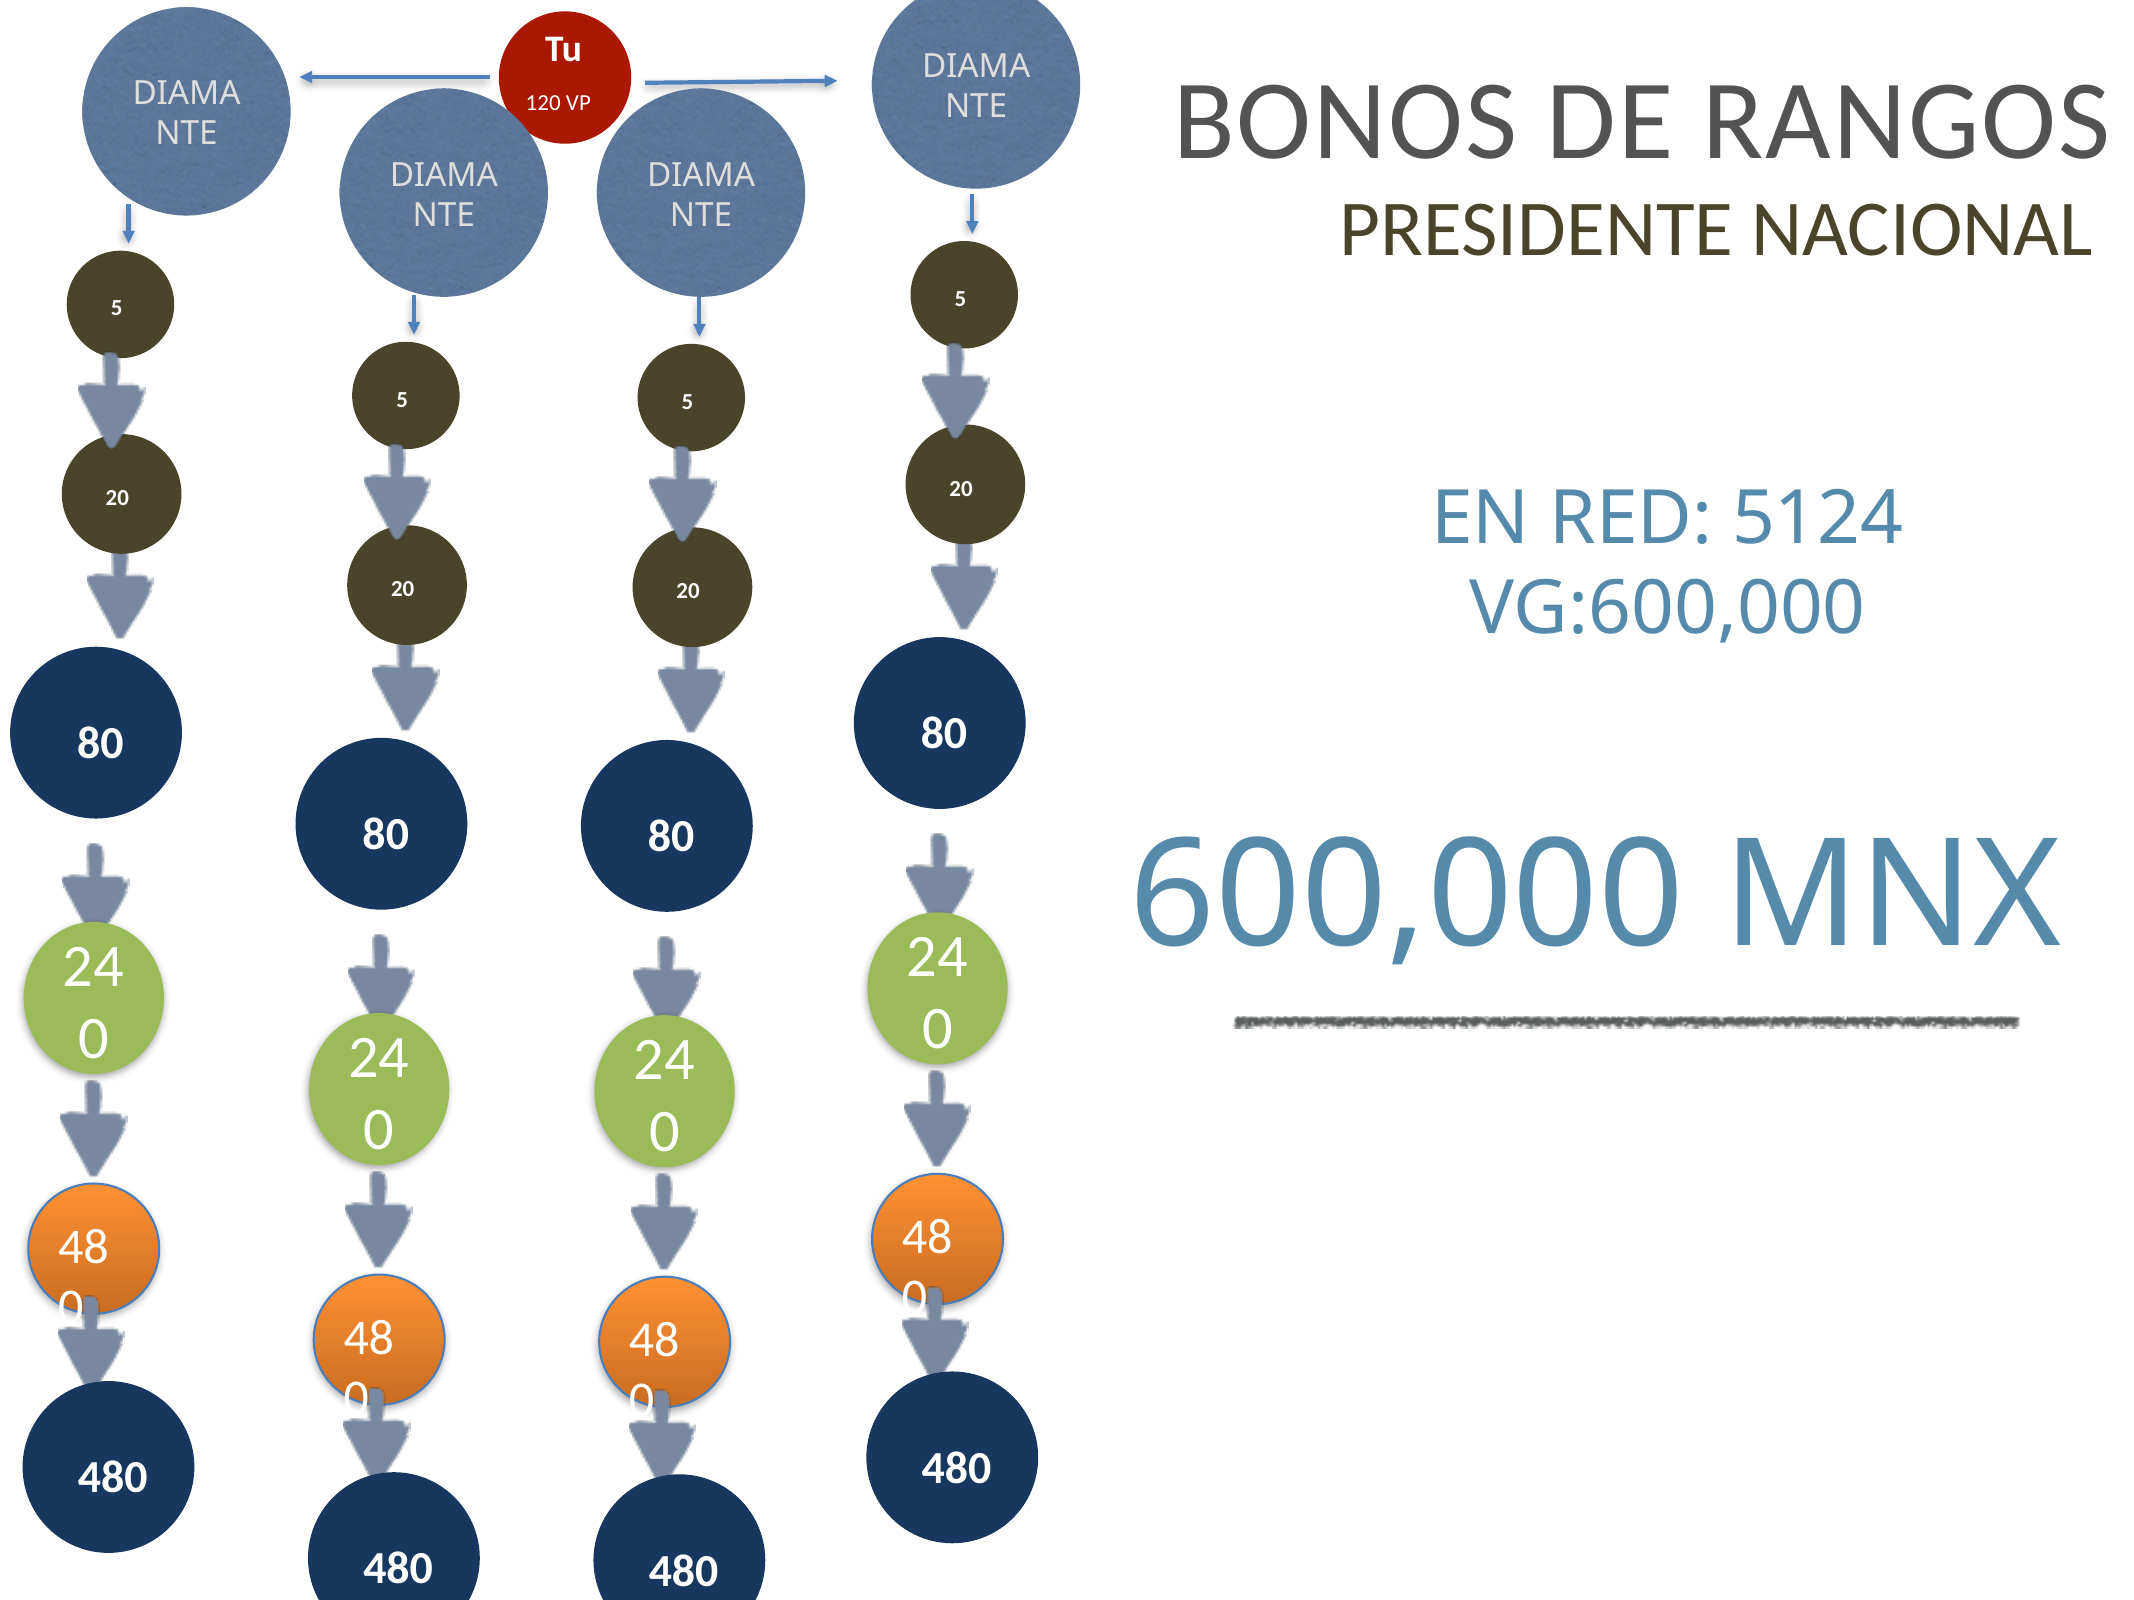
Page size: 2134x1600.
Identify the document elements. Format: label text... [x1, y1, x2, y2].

text_box [645, 74, 838, 88]
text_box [871, 1173, 1004, 1332]
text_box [580, 739, 753, 913]
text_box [28, 1183, 160, 1341]
picture [345, 1164, 413, 1278]
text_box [867, 908, 1008, 1068]
picture [347, 927, 415, 1009]
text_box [66, 250, 175, 359]
picture [633, 929, 701, 1011]
picture [903, 1063, 972, 1178]
text_box PRESIDENTE NACIONAL [1331, 167, 2103, 280]
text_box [339, 88, 549, 298]
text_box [346, 524, 468, 646]
picture [922, 335, 990, 449]
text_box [351, 341, 460, 450]
picture [930, 545, 998, 636]
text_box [871, 0, 1081, 189]
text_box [598, 1276, 731, 1435]
picture [87, 555, 155, 646]
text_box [82, 6, 291, 216]
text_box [23, 918, 165, 1078]
picture [657, 648, 725, 739]
picture [372, 646, 440, 737]
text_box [308, 1009, 450, 1169]
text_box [866, 1371, 1039, 1544]
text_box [22, 1380, 195, 1554]
text_box [693, 305, 706, 337]
picture [78, 344, 146, 459]
text_box EN RED: 5124 VG:600,000 [1422, 460, 1913, 657]
picture [343, 1379, 411, 1471]
text_box [299, 70, 490, 84]
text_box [632, 527, 753, 648]
text_box 600,000 MNX [1121, 787, 2070, 984]
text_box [910, 240, 1019, 349]
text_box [593, 1474, 766, 1600]
picture [60, 1072, 128, 1187]
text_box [498, 11, 633, 144]
text_box [407, 305, 421, 335]
picture [628, 1381, 696, 1474]
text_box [313, 1274, 445, 1432]
picture [906, 826, 974, 908]
picture [1226, 1015, 2029, 1029]
picture [58, 1288, 126, 1380]
picture [901, 1278, 969, 1371]
picture [62, 835, 130, 918]
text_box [594, 1011, 735, 1171]
picture [364, 435, 432, 550]
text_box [905, 424, 1026, 545]
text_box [295, 737, 468, 910]
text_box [307, 1471, 481, 1600]
text_box [122, 224, 135, 244]
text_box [596, 88, 806, 298]
picture [631, 1166, 699, 1281]
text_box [61, 433, 182, 555]
title BONOS DE RANGOS [1110, 0, 2124, 238]
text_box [853, 636, 1026, 810]
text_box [9, 646, 183, 819]
text_box [966, 197, 979, 234]
picture [649, 437, 717, 552]
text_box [637, 343, 746, 452]
